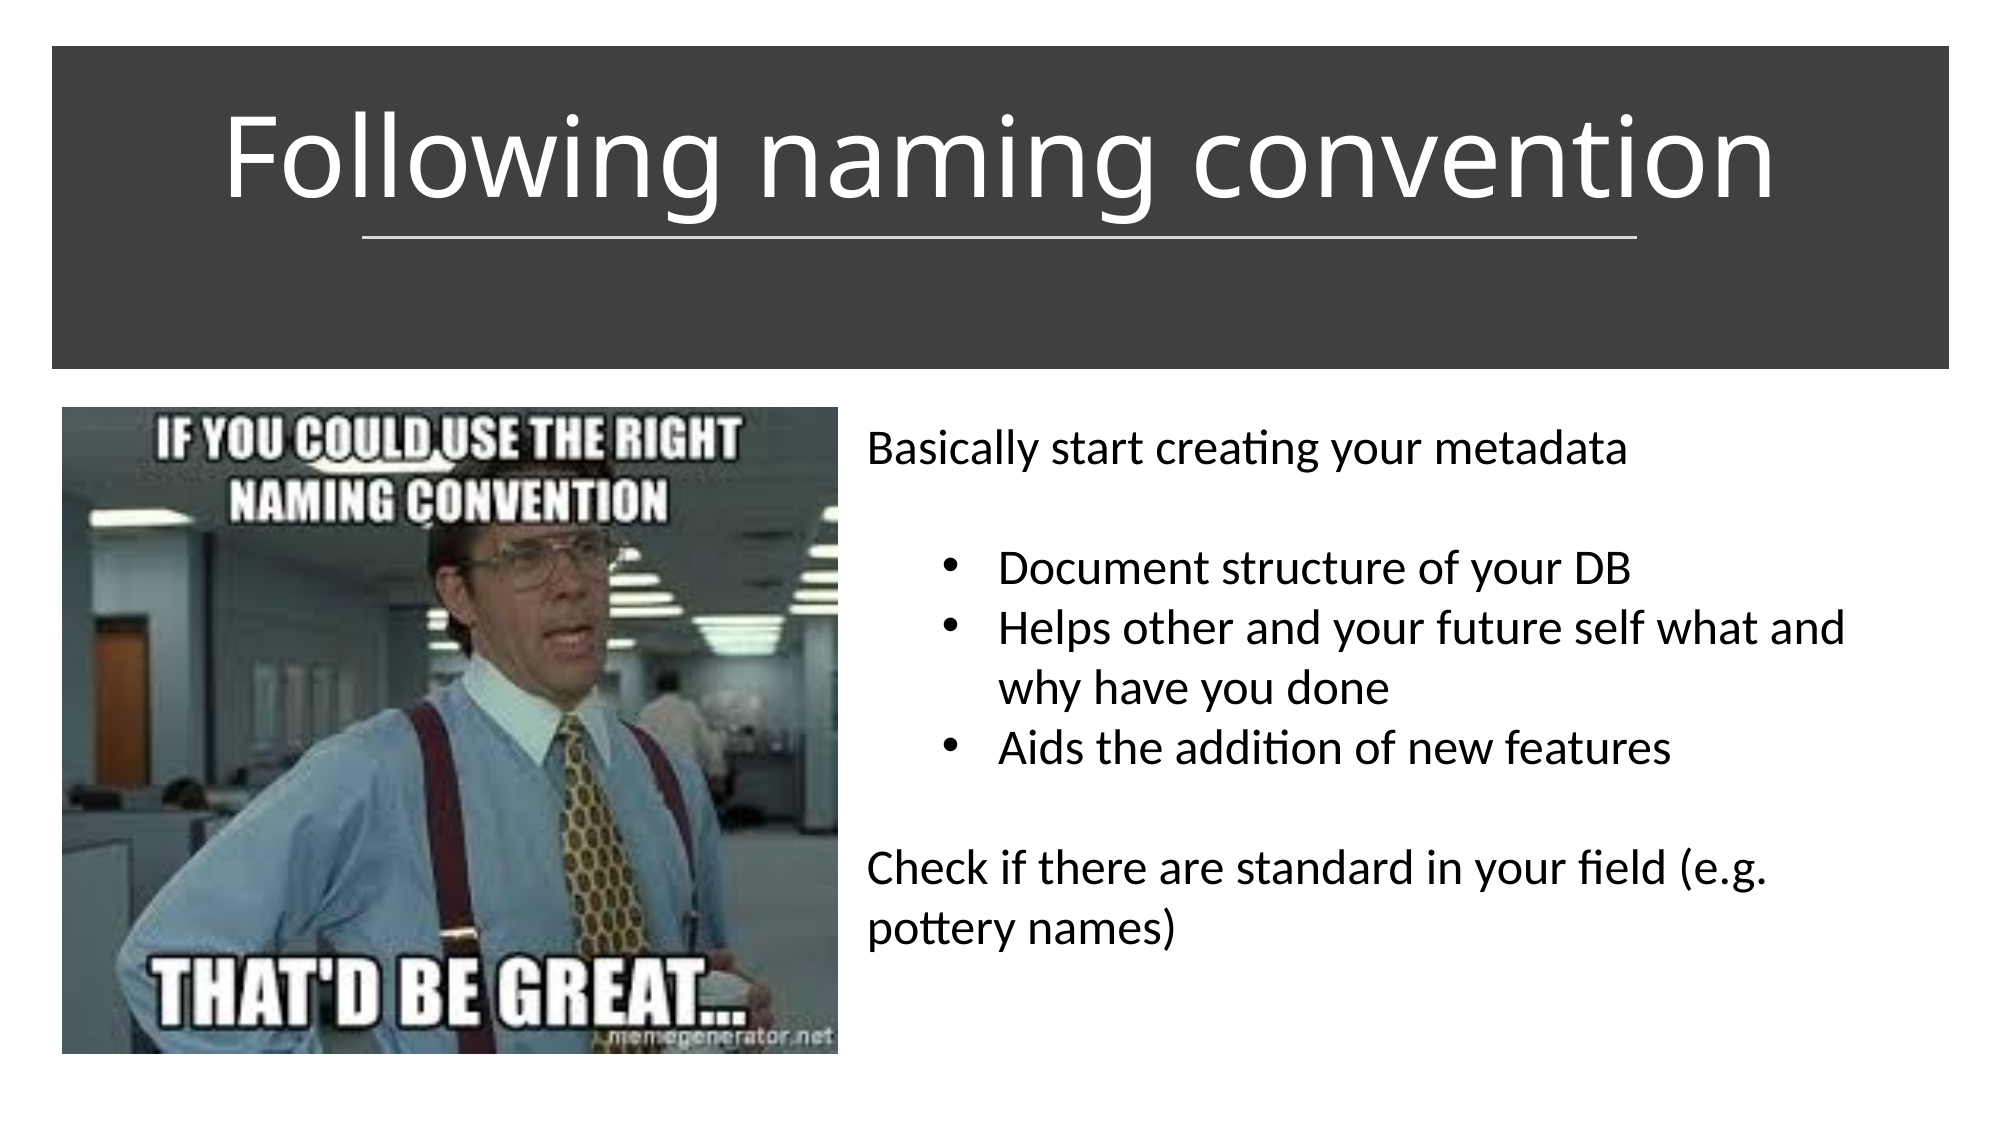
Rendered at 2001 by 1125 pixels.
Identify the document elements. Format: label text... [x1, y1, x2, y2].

title Following naming convention [86, 76, 1914, 230]
text_box Basically start creating your metadata Document structure of your DB Helps other and your future self what and why have you done Aids the addition of new features Check if there are standard in your field (e.g. pottery names) [852, 407, 1914, 1082]
picture [61, 407, 838, 1054]
text_box [61, 55, 1939, 360]
